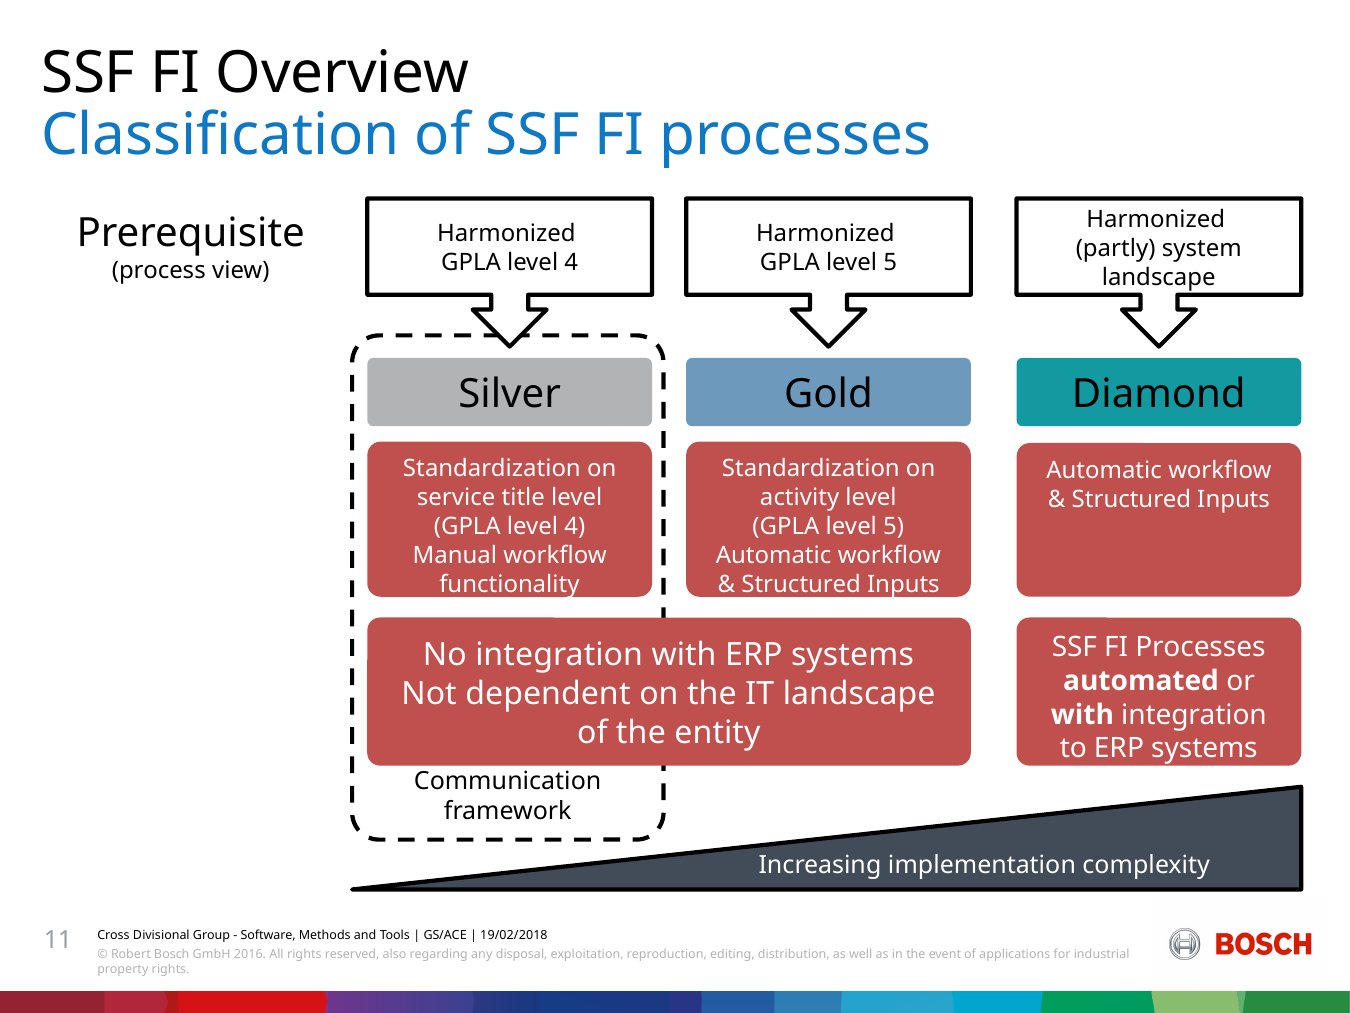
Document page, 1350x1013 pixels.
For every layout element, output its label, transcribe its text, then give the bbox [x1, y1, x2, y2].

text_box Standardization on service title level (GPLA level 4) Manual workflow functionality [365, 439, 655, 599]
text_box 11 [42, 921, 93, 989]
text_box Harmonized GPLA level 5 [684, 196, 973, 349]
text_box Communication framework [350, 333, 666, 842]
title SSF FI Overview Classification of SSF FI processes [40, 42, 1147, 170]
picture [1041, 896, 1350, 1013]
text_box Cross Divisional Group - Software, Methods and Tools | GS/ACE | 19/02/2018 [95, 924, 1145, 942]
text_box Standardization on activity level (GPLA level 5) Automatic workflow & Structured Inputs [684, 439, 973, 599]
picture [0, 990, 953, 1013]
text_box Increasing implementation complexity [349, 784, 1304, 892]
text_box © Robert Bosch GmbH 2016. All rights reserved, also regarding any disposal, exploitation, reproduction, editing, distribution, as well as in the event of applications for industrial property rights. [95, 942, 1145, 982]
text_box Harmonized (partly) system landscape [1014, 196, 1304, 349]
text_box Gold [684, 355, 973, 429]
text_box Prerequisite (process view) [46, 194, 336, 268]
text_box SSF FI Processes automated or with integration to ERP systems [1014, 615, 1304, 768]
text_box No integration with ERP systems Not dependent on the IT landscape of the entity [365, 615, 973, 768]
text_box [1345, 970, 1350, 990]
text_box Diamond [1014, 355, 1304, 429]
text_box Silver [365, 355, 655, 429]
text_box Automatic workflow & Structured Inputs [1014, 440, 1304, 599]
text_box Harmonized GPLA level 4 [365, 196, 655, 349]
